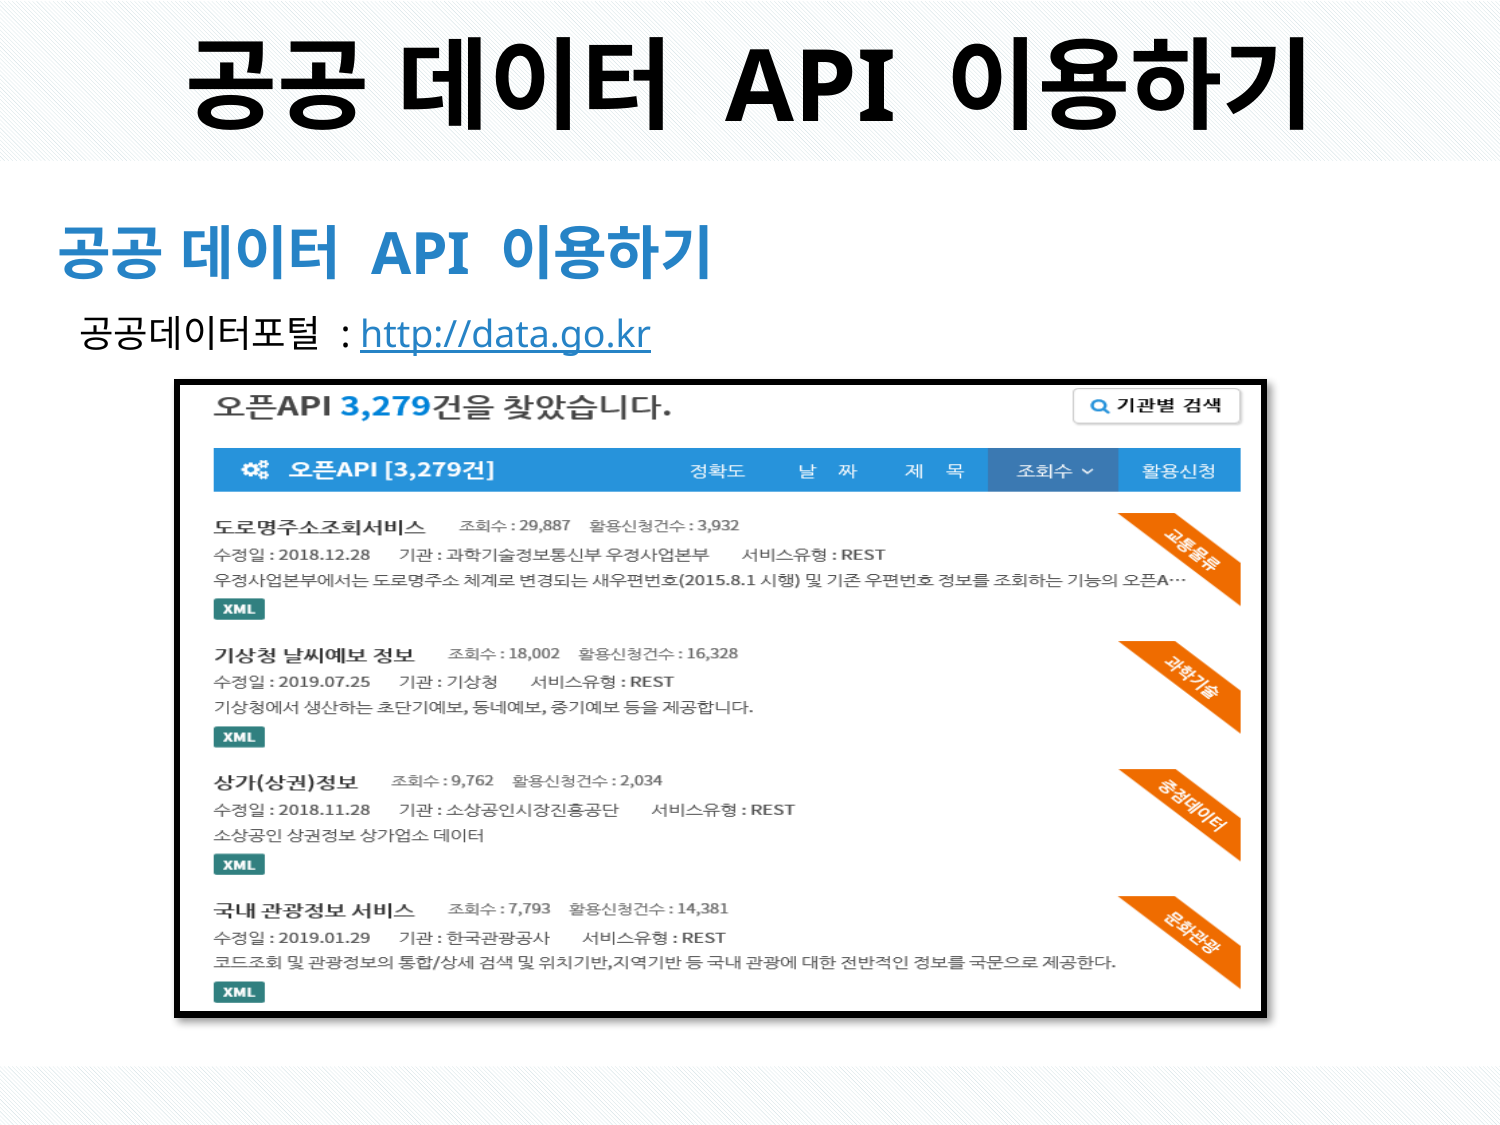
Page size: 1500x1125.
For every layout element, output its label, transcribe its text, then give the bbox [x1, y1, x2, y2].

text_box 공공데이터포털 : http://data.go.kr [64, 302, 1376, 363]
title 공공 데이터 API 이용하기 [0, 1, 1500, 161]
picture [179, 385, 1262, 1012]
list 공공 데이터 API 이용하기 [41, 208, 1500, 1071]
